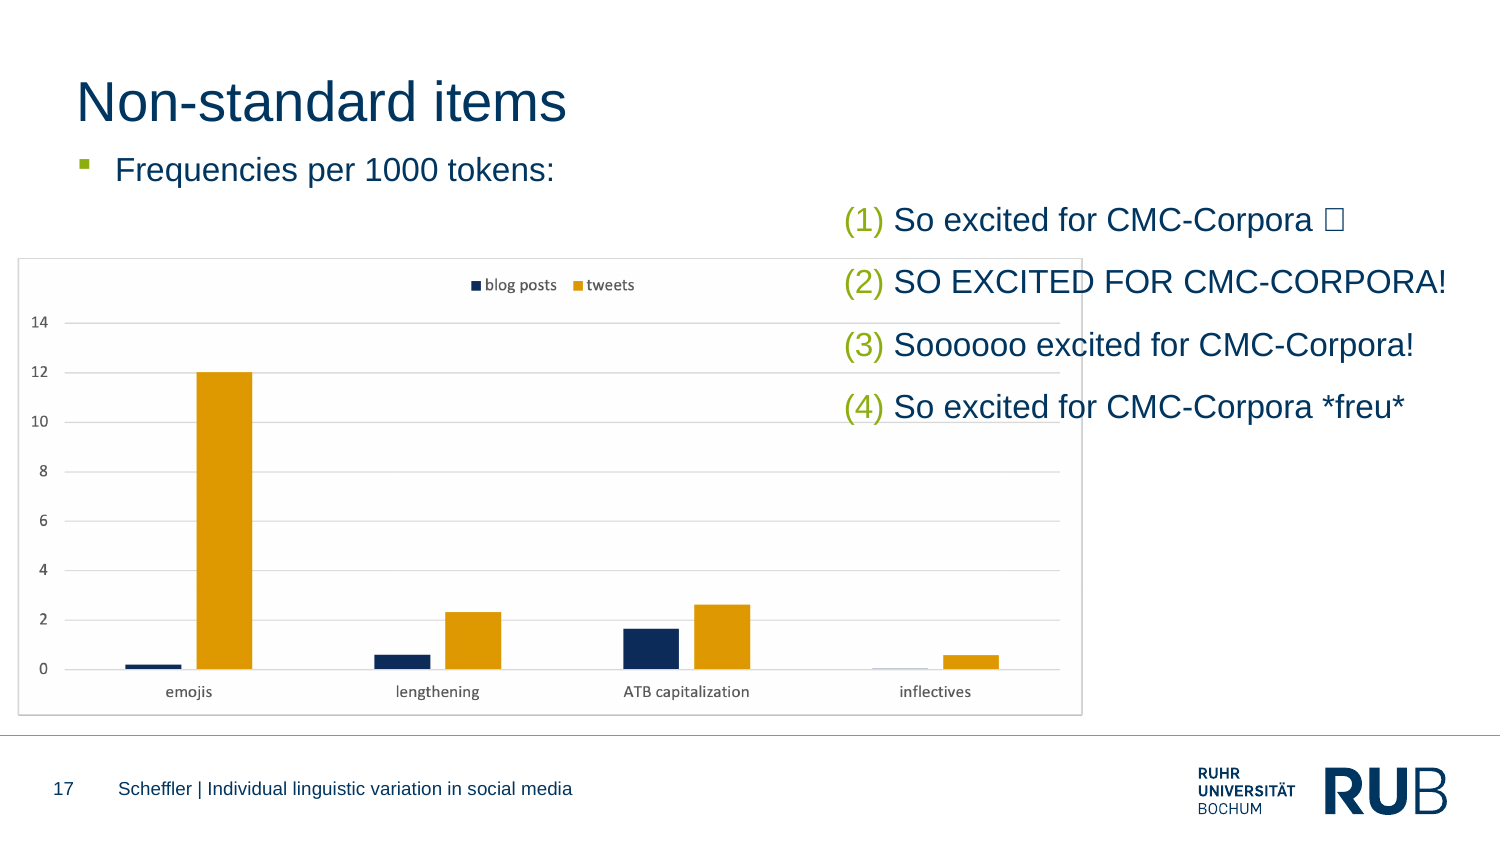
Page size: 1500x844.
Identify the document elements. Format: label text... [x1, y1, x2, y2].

title Non-standard items [76, 64, 1317, 142]
slide_number 17 [53, 779, 95, 798]
list Frequencies per 1000 tokens: (1) So excited for CMC-Corpora 🤗 (2) SO EXCITED FOR CMC-CORPORA! (3) Soooooo excited for CMC-Corpora! (4) So excited for CMC-Corpora *freu* [76, 150, 1459, 703]
picture [17, 256, 1083, 718]
footer Scheffler | Individual linguistic variation in social media [118, 779, 1152, 798]
